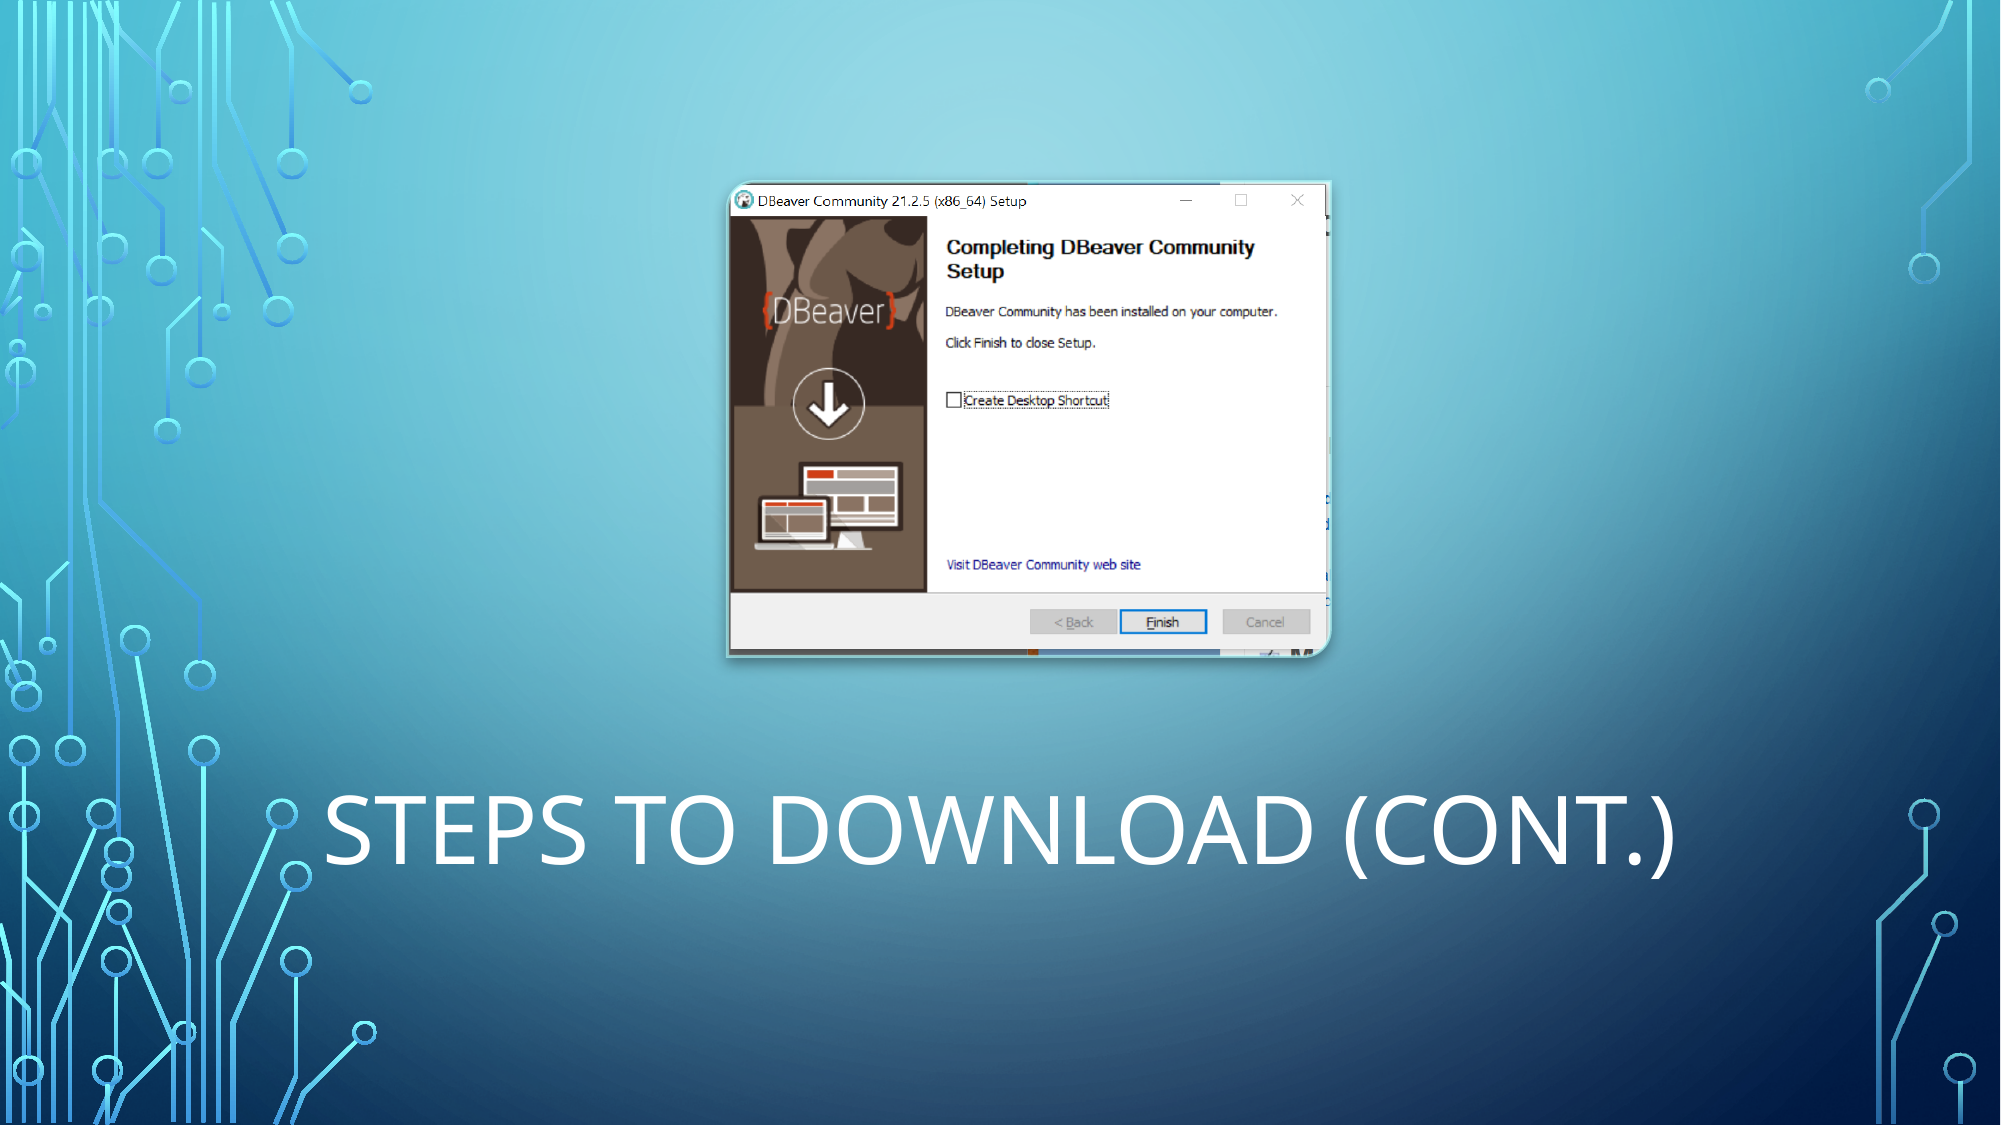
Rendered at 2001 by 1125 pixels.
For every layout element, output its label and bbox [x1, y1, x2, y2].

text_box [0, 0, 379, 1125]
picture [379, 0, 2000, 1125]
